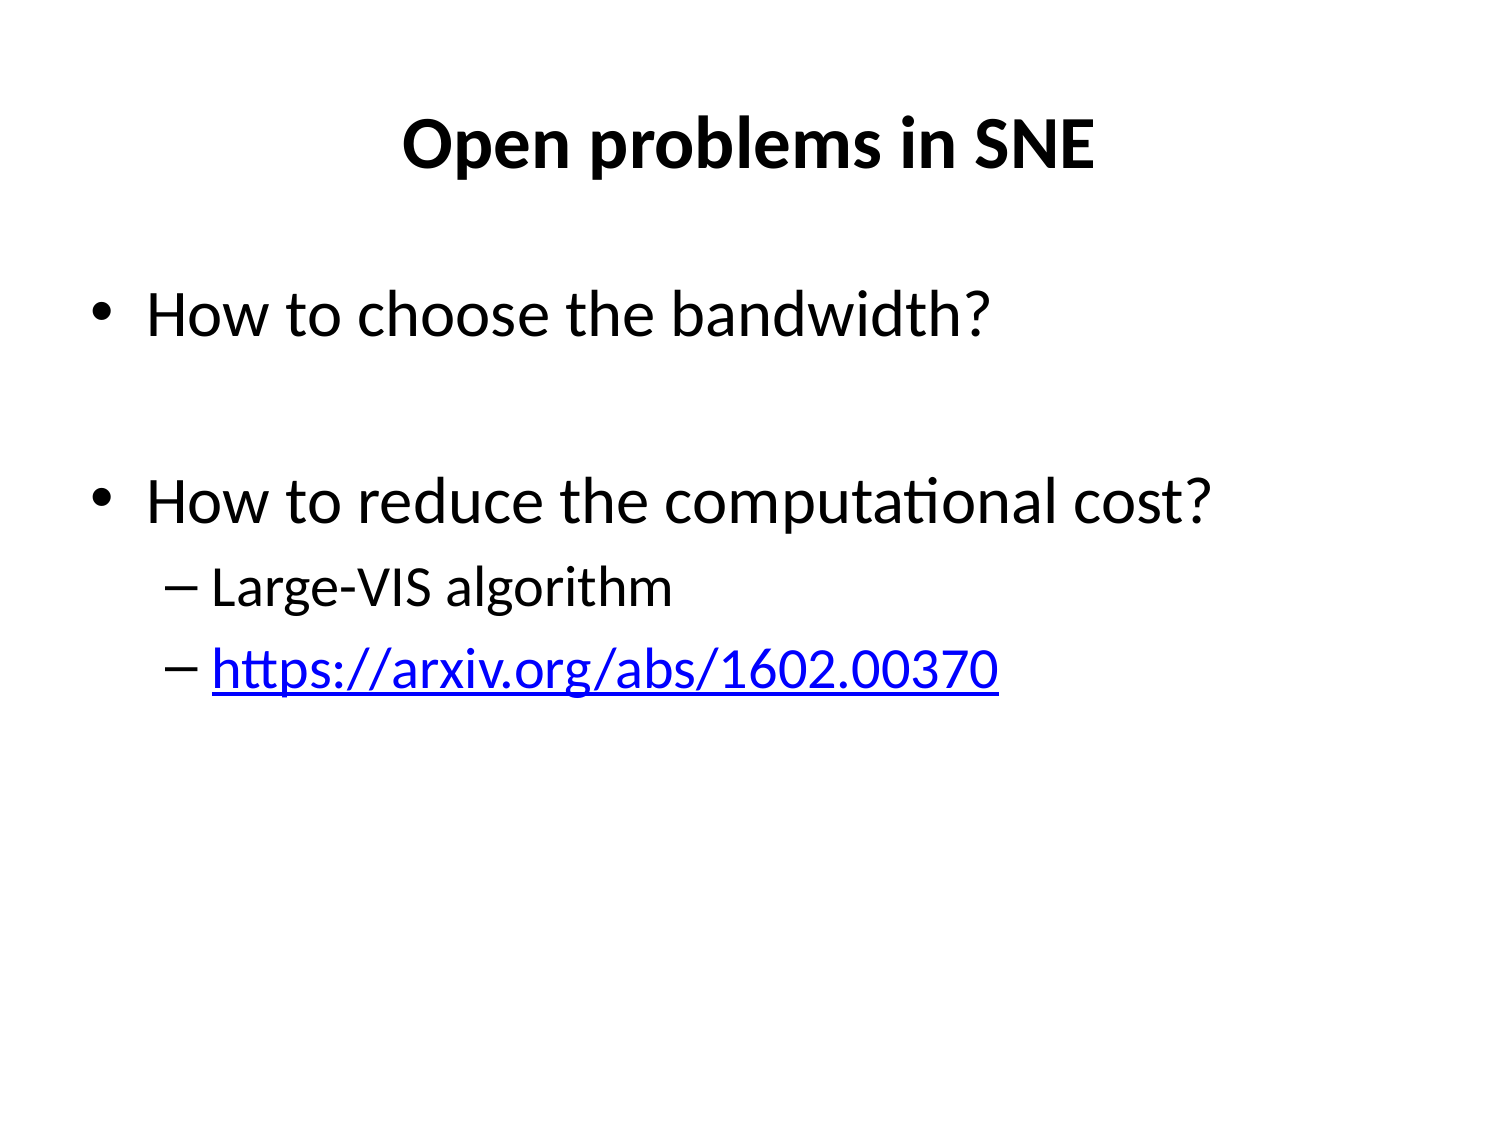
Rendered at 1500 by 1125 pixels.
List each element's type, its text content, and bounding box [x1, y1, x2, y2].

title Open problems in SNE [75, 45, 1425, 233]
list How to choose the bandwidth? How to reduce the computational cost? Large-VIS algorithm https://arxiv.org/abs/1602.00370 [75, 262, 1425, 1005]
